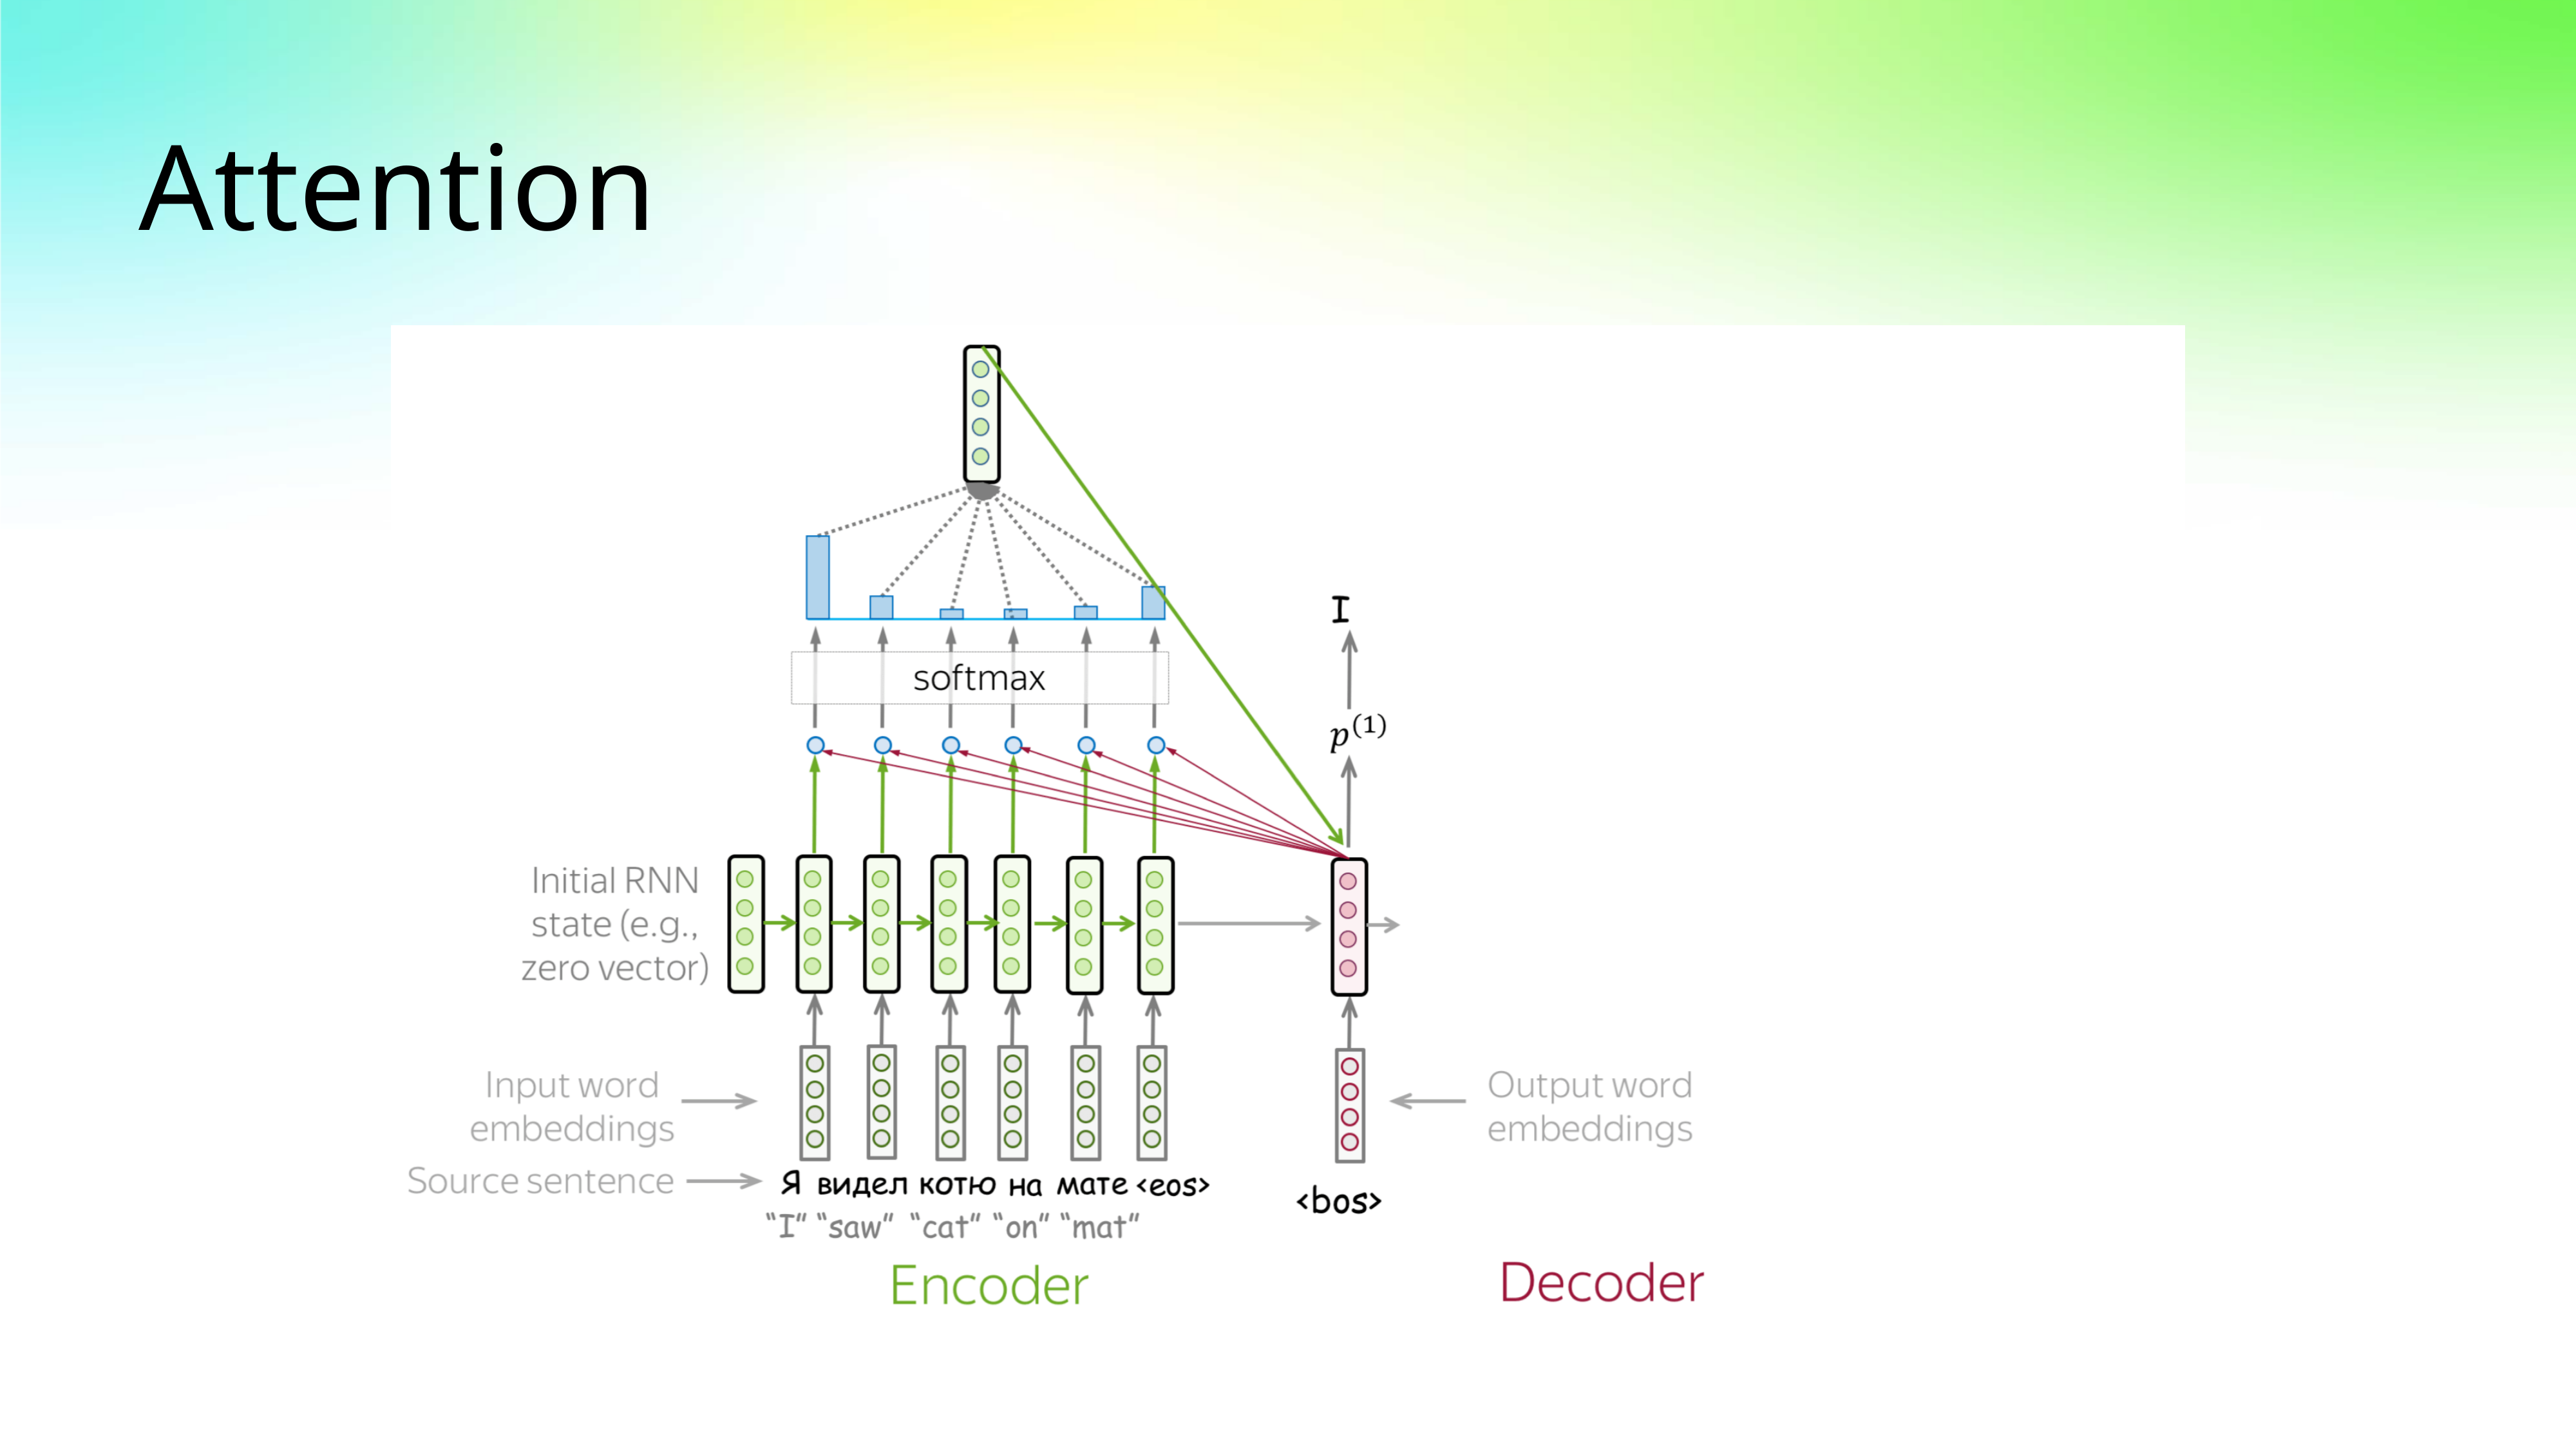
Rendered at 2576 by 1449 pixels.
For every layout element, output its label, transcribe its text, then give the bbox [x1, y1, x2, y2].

picture [0, 0, 2576, 1449]
title Attention [133, 107, 2443, 350]
